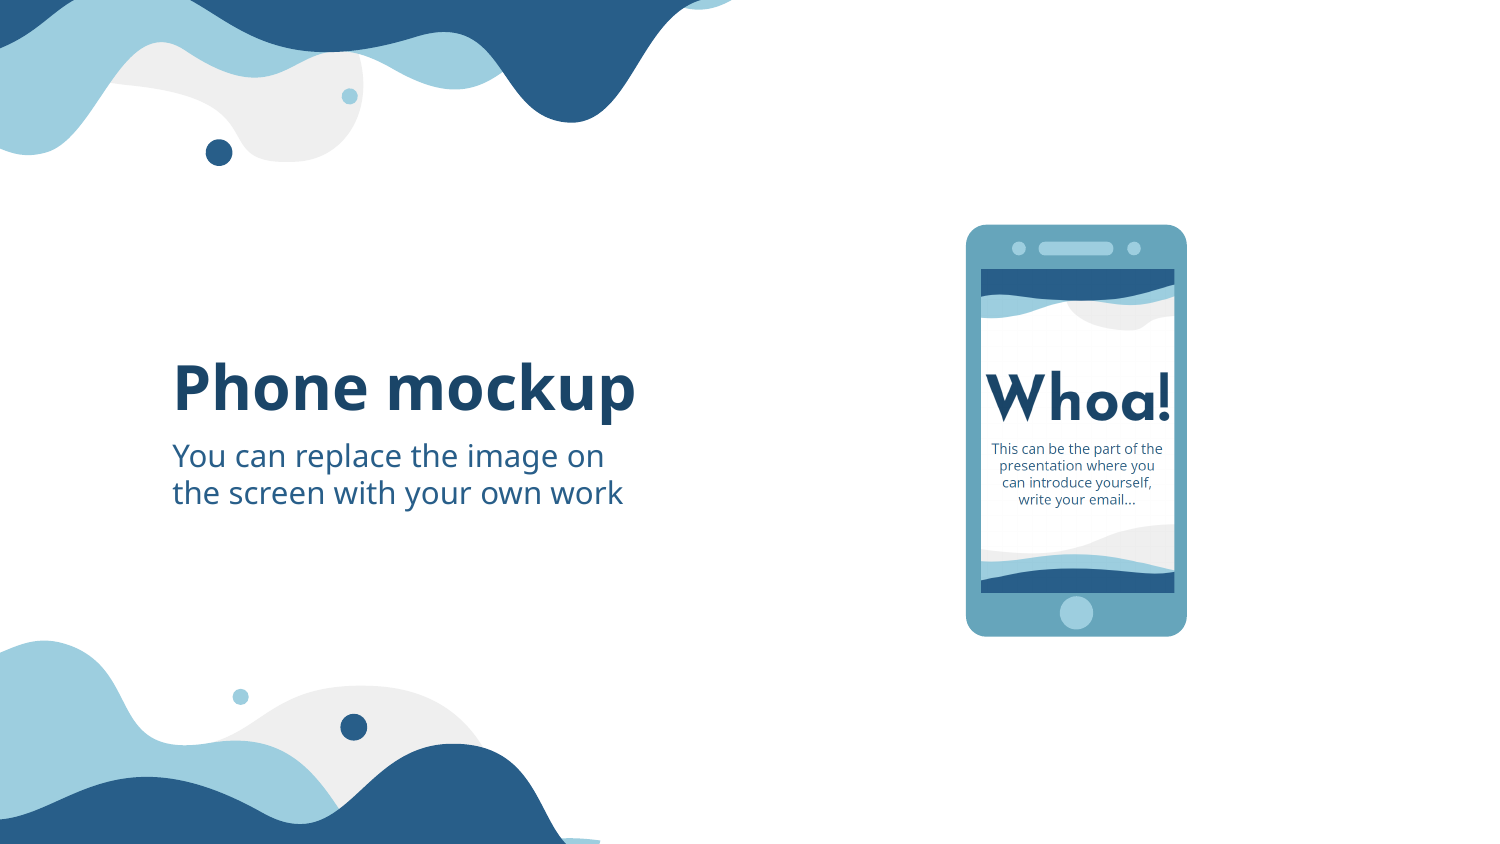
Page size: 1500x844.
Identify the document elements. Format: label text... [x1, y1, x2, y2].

picture [980, 268, 1175, 593]
title Phone mockup [157, 331, 803, 440]
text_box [965, 224, 1188, 637]
subtitle You can replace the image on the screen with your own work [157, 420, 650, 513]
